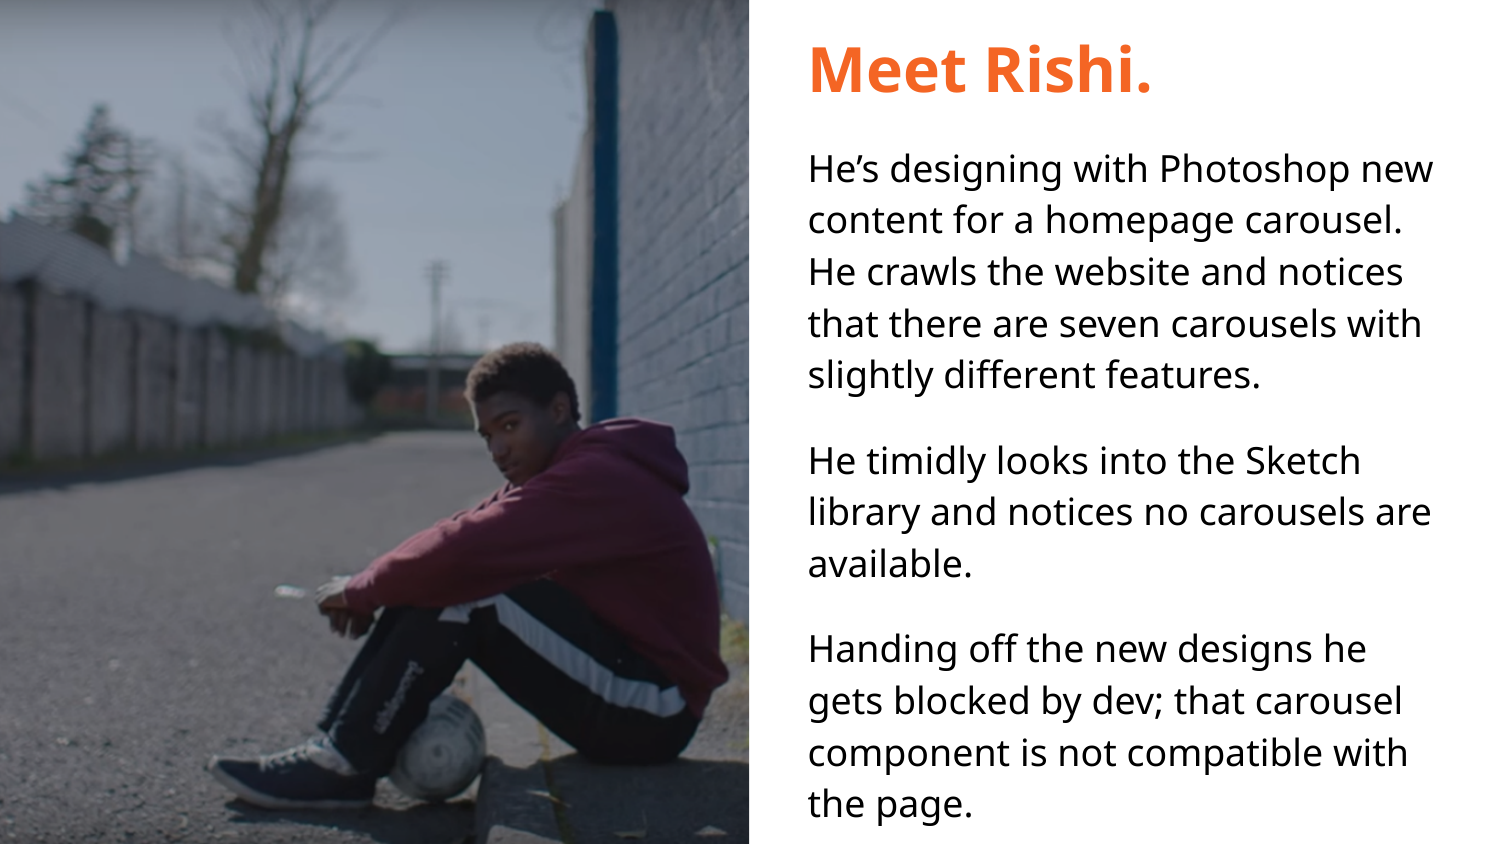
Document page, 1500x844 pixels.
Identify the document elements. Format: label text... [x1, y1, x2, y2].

list Meet Rishi. He’s designing with Photoshop new content for a homepage carousel. He crawls the website and notices that there are seven carousels with slightly different features. He timidly looks into the Sketch library and notices no carousels are available. Handing off the new designs he gets blocked by dev; that carousel component is not compatible with the page. [792, 160, 1455, 683]
picture [0, 0, 750, 844]
